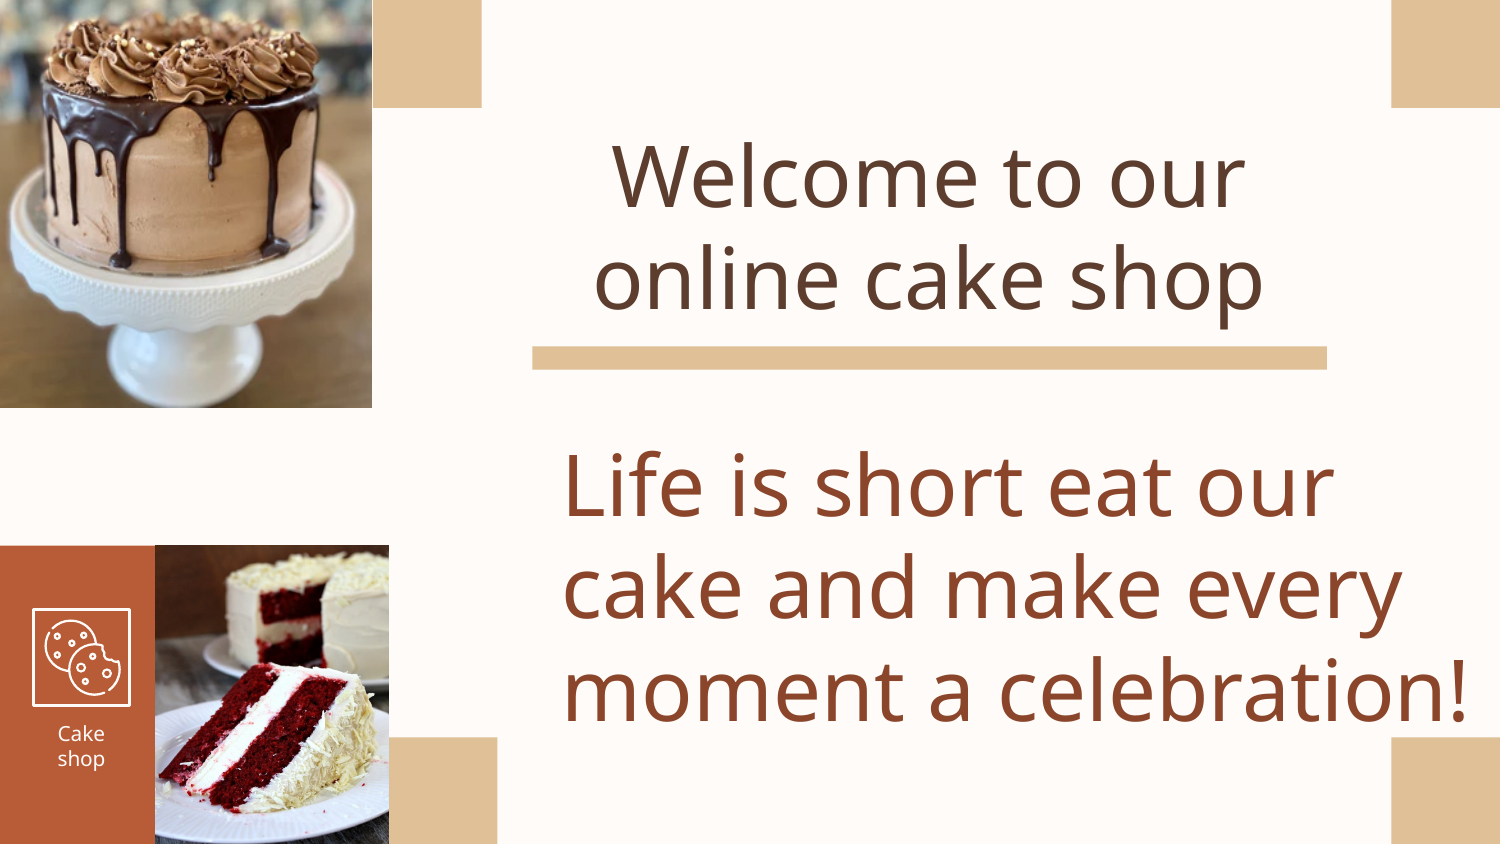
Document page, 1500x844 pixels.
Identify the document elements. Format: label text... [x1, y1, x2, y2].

text_box [395, 737, 498, 844]
text_box [33, 609, 130, 706]
picture [155, 545, 389, 844]
text_box [532, 346, 1327, 370]
picture [0, 0, 373, 408]
text_box Cake shop [27, 711, 136, 781]
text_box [41, 619, 122, 697]
text_box [375, 0, 482, 108]
text_box Life is short eat our cake and make every moment a celebration! [546, 445, 1500, 844]
text_box [0, 545, 154, 844]
text_box [1391, 0, 1500, 108]
title Welcome to our online cake shop [539, 129, 1320, 319]
